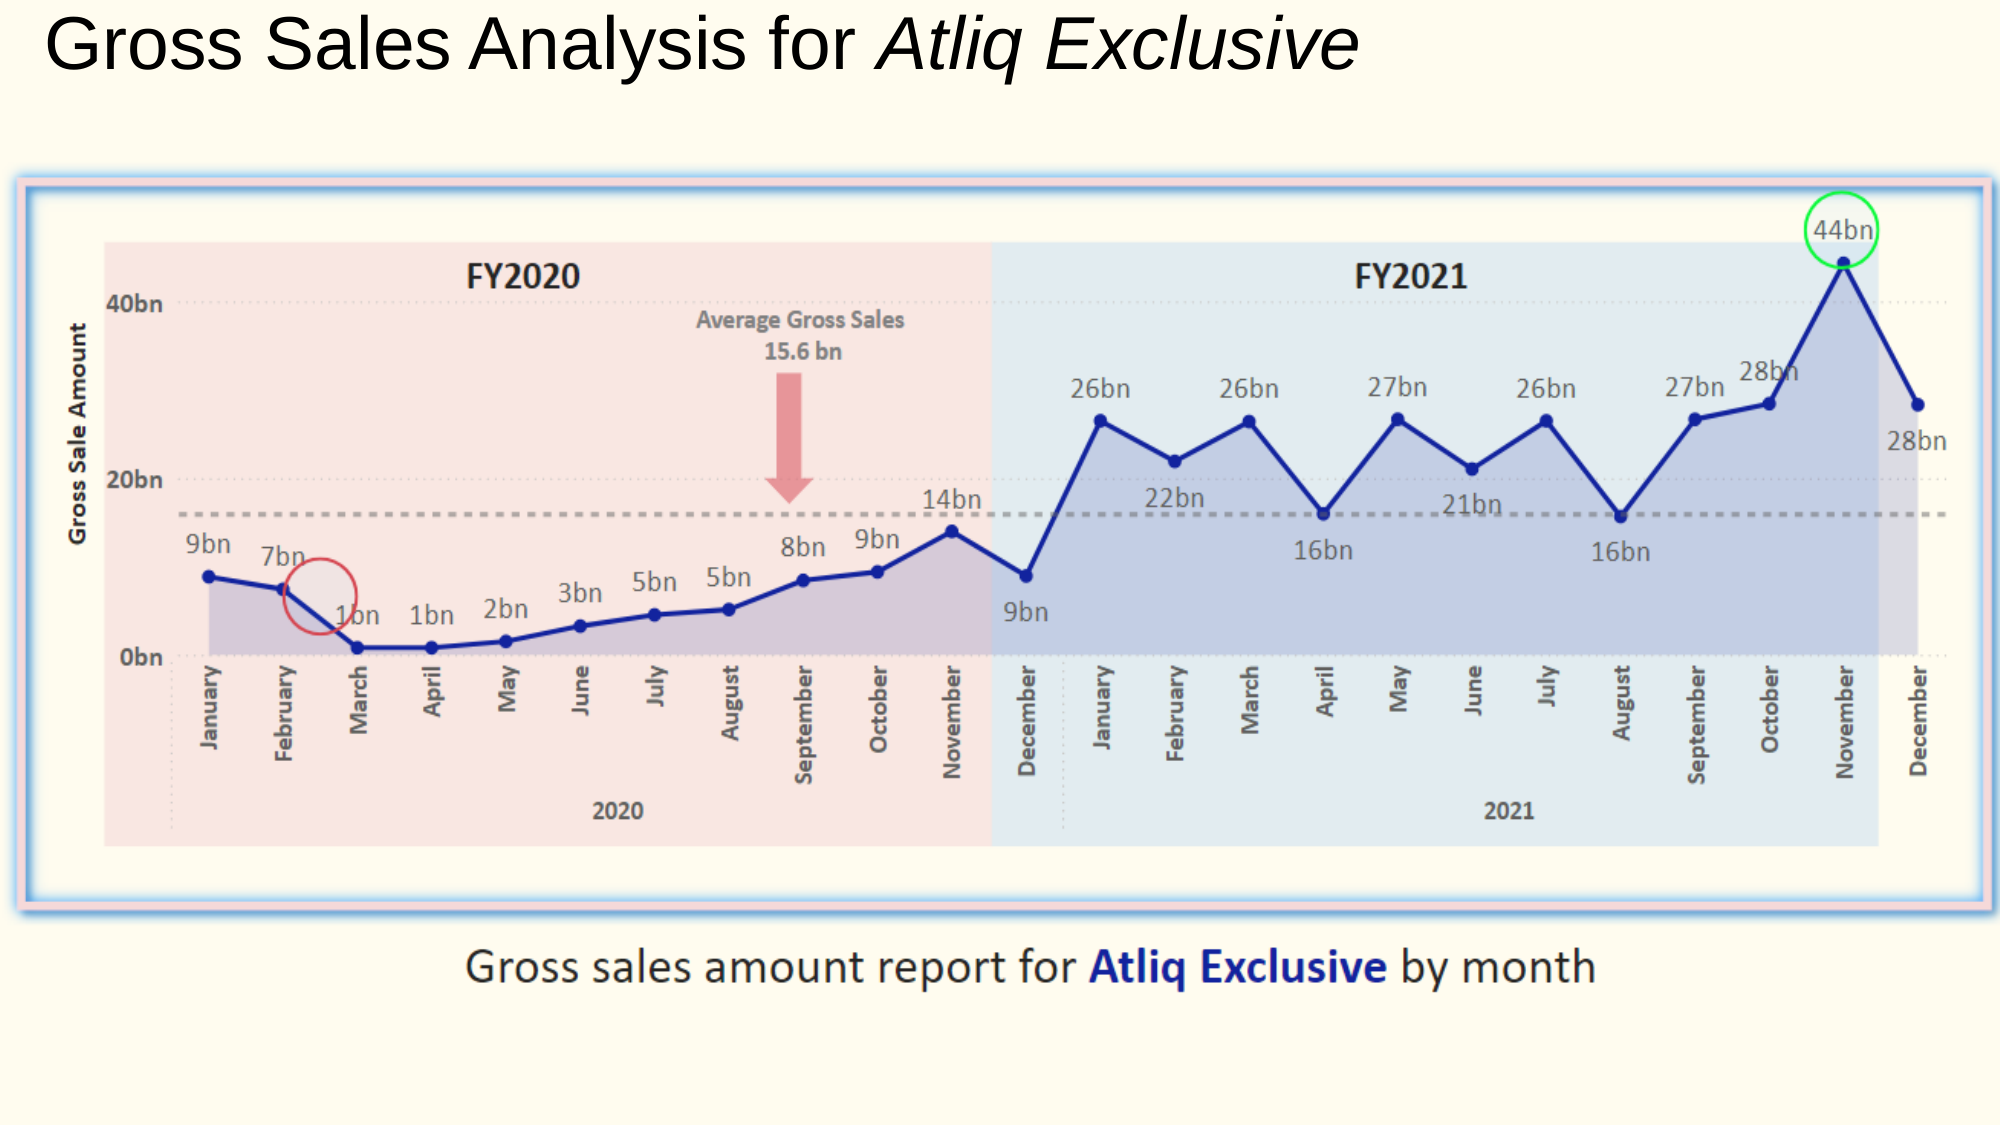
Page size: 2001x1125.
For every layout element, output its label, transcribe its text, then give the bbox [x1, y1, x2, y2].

title Gross Sales Analysis for Atliq Exclusive [29, 0, 1472, 90]
picture [0, 154, 2000, 1024]
